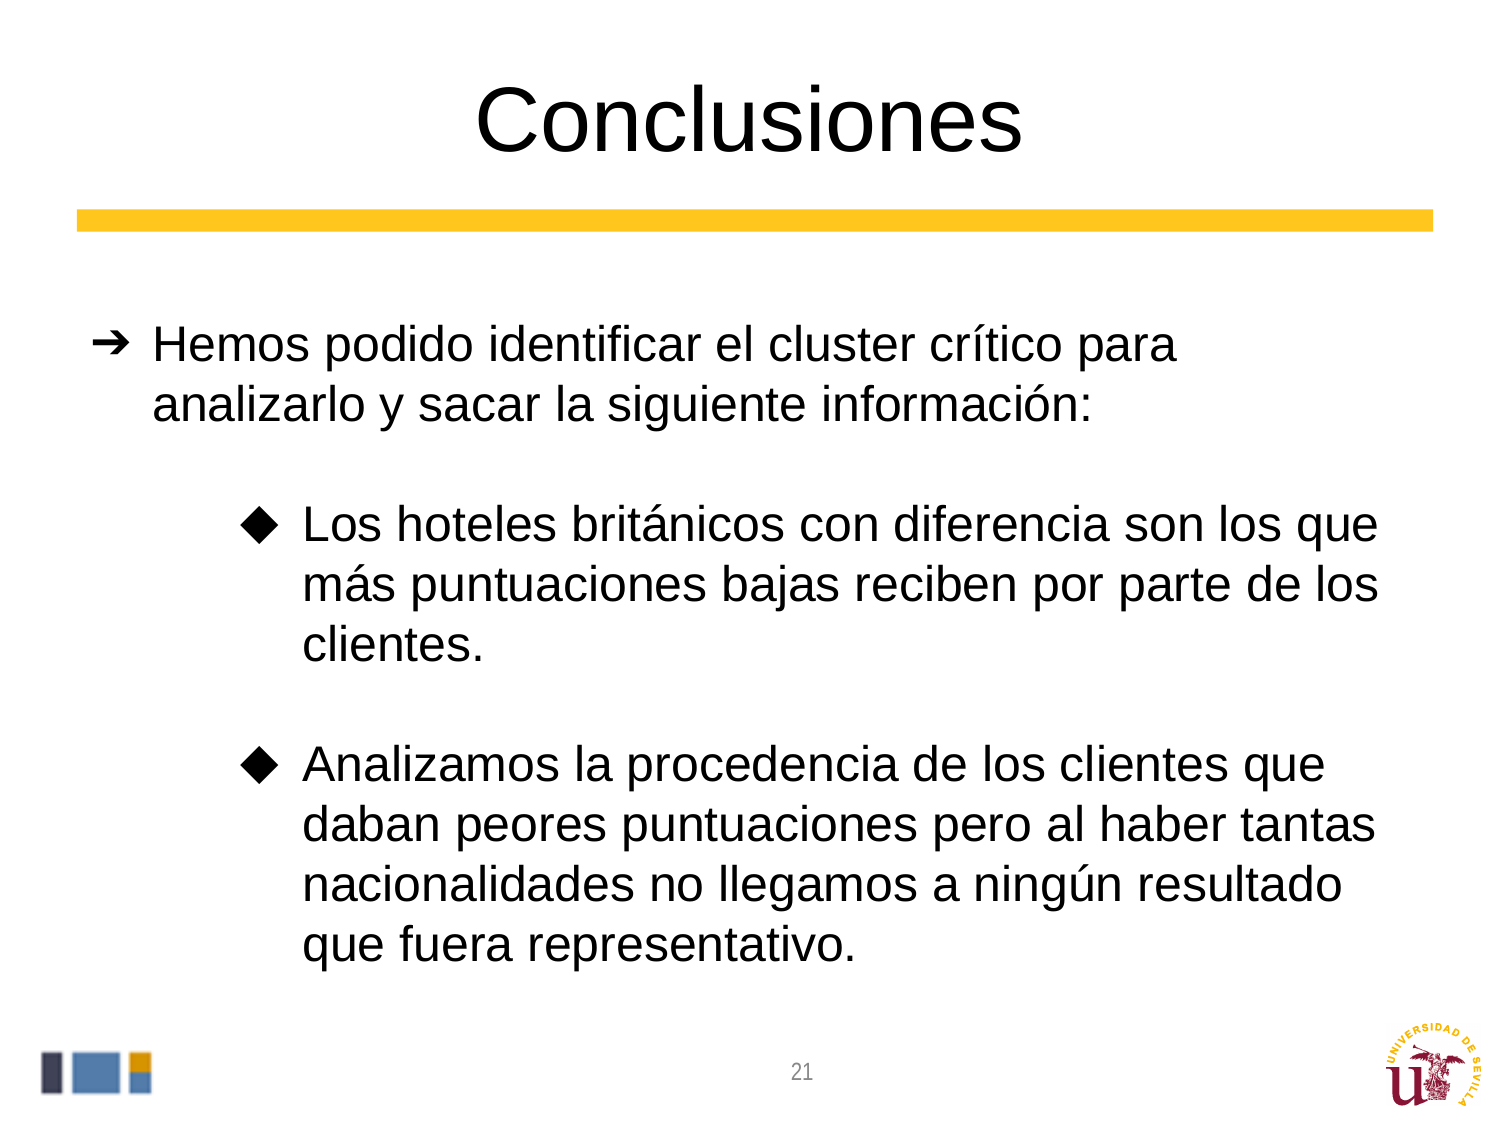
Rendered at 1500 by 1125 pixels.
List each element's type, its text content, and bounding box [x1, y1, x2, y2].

slide_number 21 [627, 1040, 978, 1101]
list Hemos podido identificar el cluster crítico para analizarlo y sacar la siguiente información: Los hoteles británicos con diferencia son los que más puntuaciones bajas reciben por parte de los clientes. Analizamos la procedencia de los clientes que daban peores puntuaciones pero al haber tantas nacionalidades no llegamos a ningún resultado que fuera representativo. [62, 304, 1413, 1049]
picture [29, 1044, 164, 1109]
picture [1386, 1023, 1481, 1106]
title Conclusiones [75, 45, 1425, 185]
